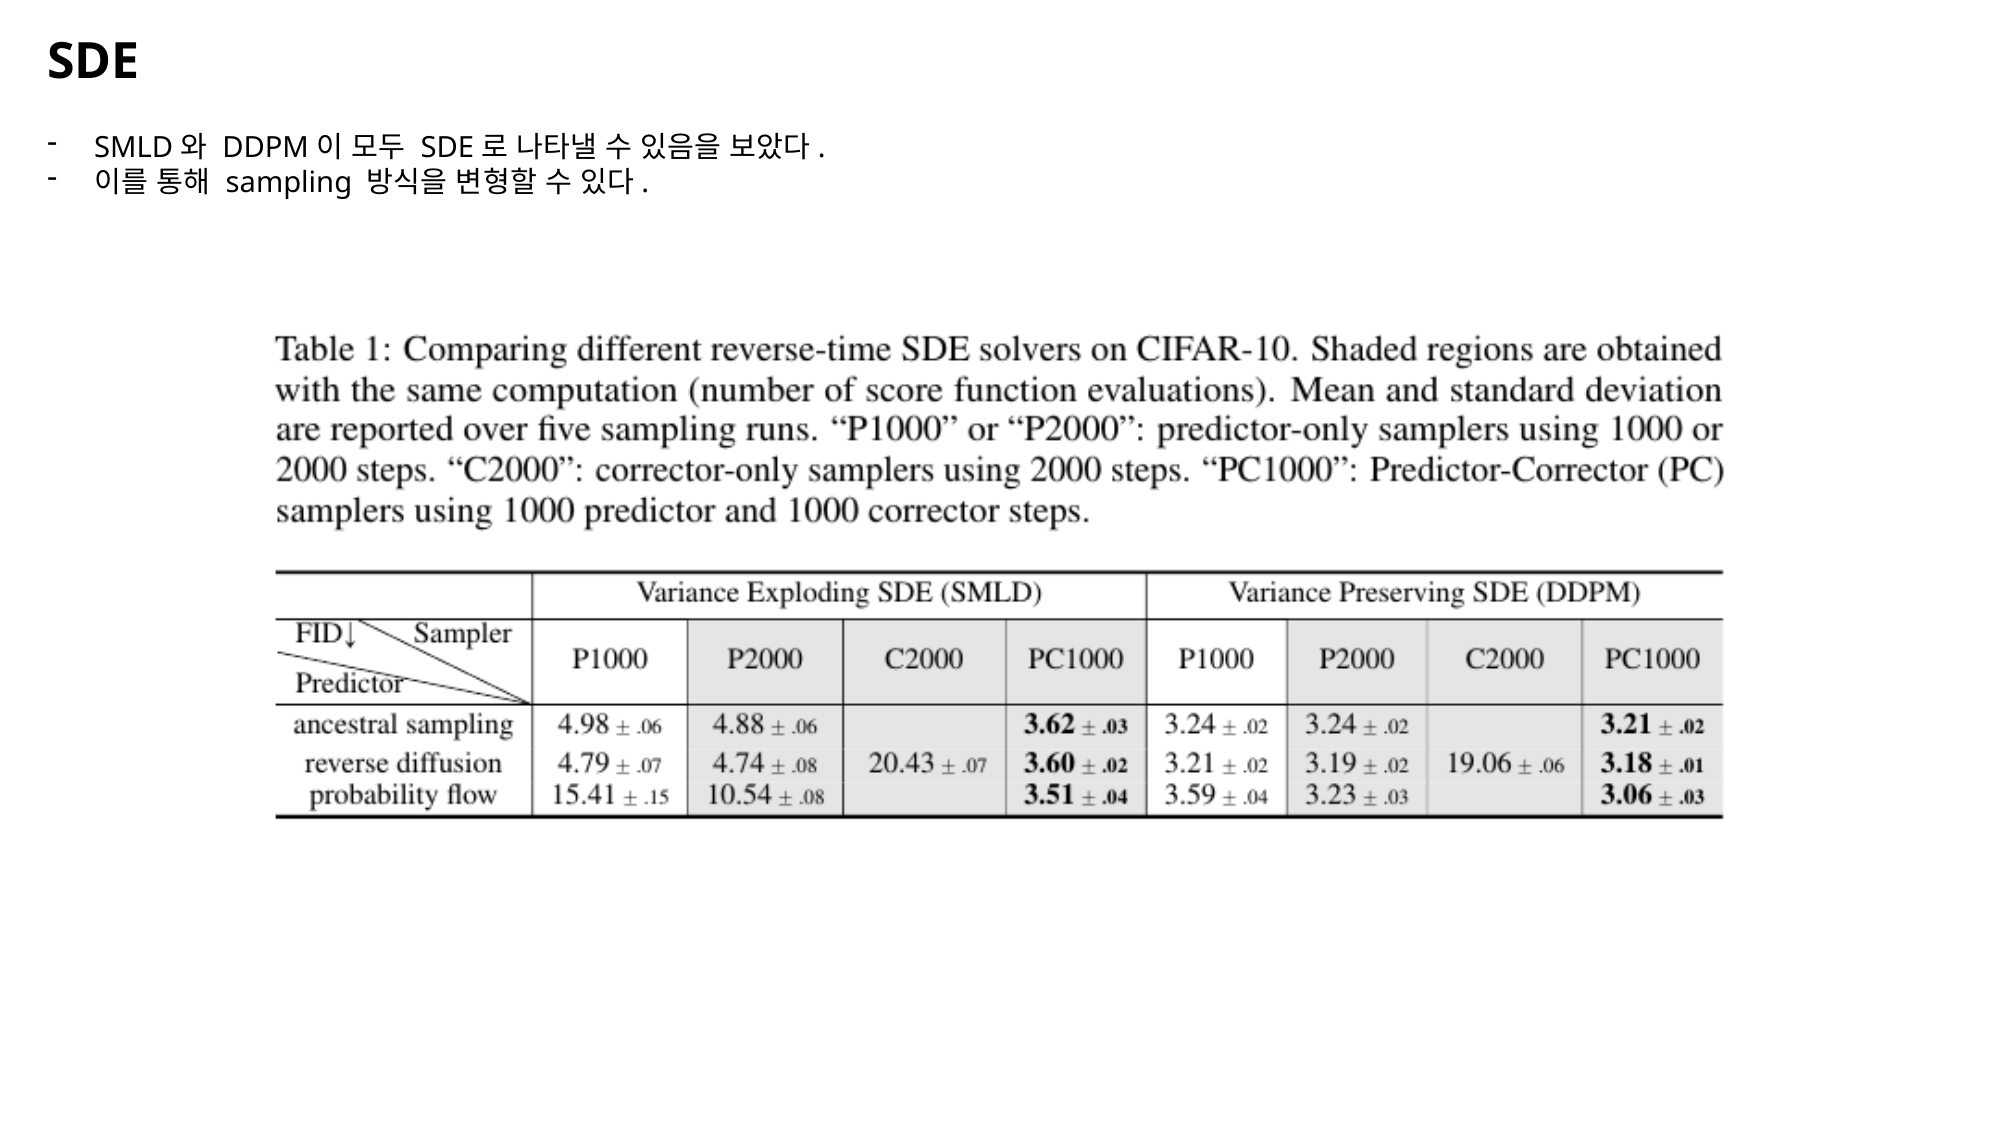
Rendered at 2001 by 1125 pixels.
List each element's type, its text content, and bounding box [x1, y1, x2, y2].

text_box SDE [32, 21, 877, 97]
picture [265, 320, 1735, 834]
text_box SMLD와 DDPM이 모두 SDE로 나타낼 수 있음을 보았다. 이를 통해 sampling 방식을 변형할 수 있다. [32, 120, 1562, 206]
